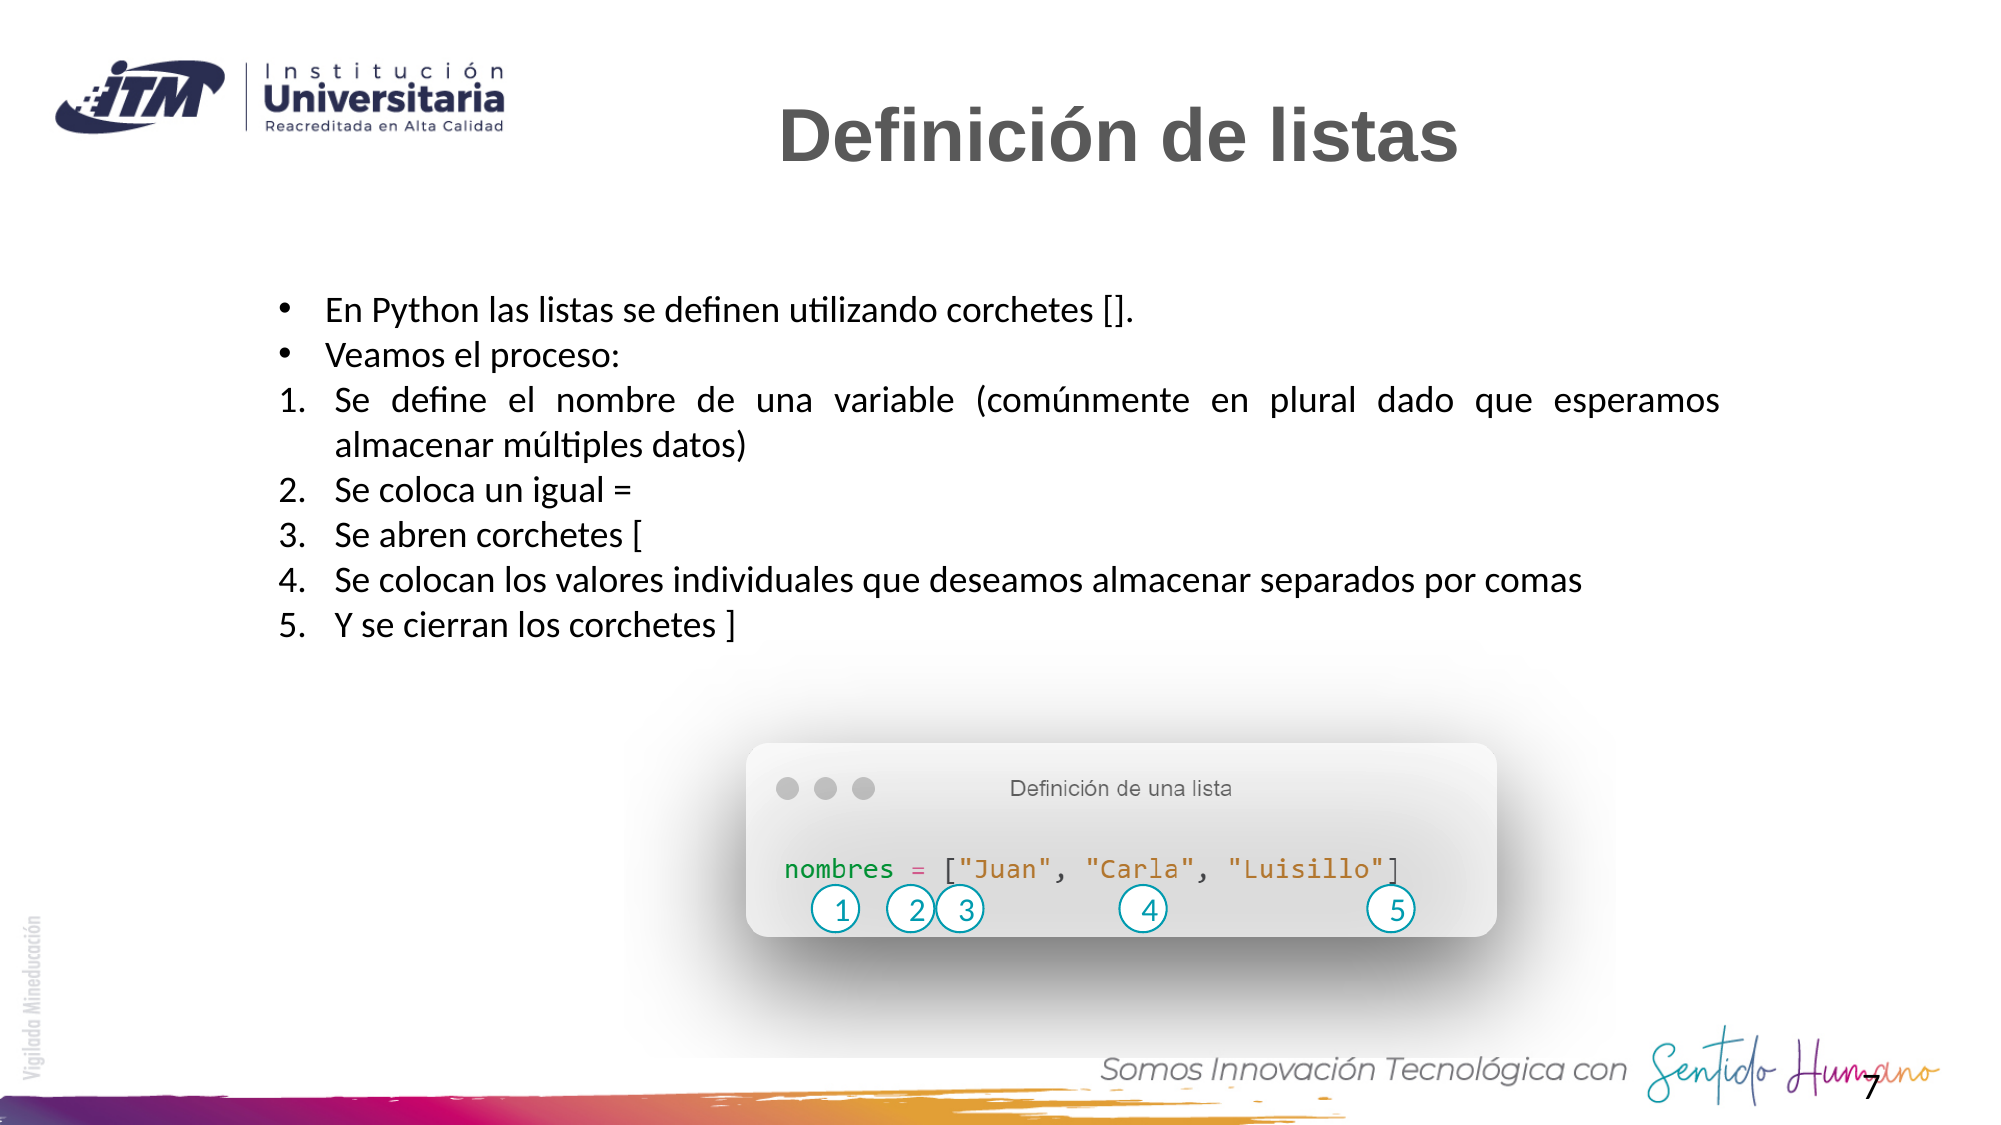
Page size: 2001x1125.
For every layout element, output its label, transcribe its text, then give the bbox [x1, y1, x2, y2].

text_box En Python las listas se definen utilizando corchetes []. Veamos el proceso: Se define el nombre de una variable (comúnmente en plural dado que esperamos almacenar múltiples datos) Se coloca un igual = Se abren corchetes [ Se colocan los valores individuales que deseamos almacenar separados por comas Y se cierran los corchetes ] [263, 277, 1737, 720]
picture [0, 0, 2001, 1125]
text_box 7 [1818, 1054, 1896, 1105]
title Definición de listas [350, 67, 1889, 207]
